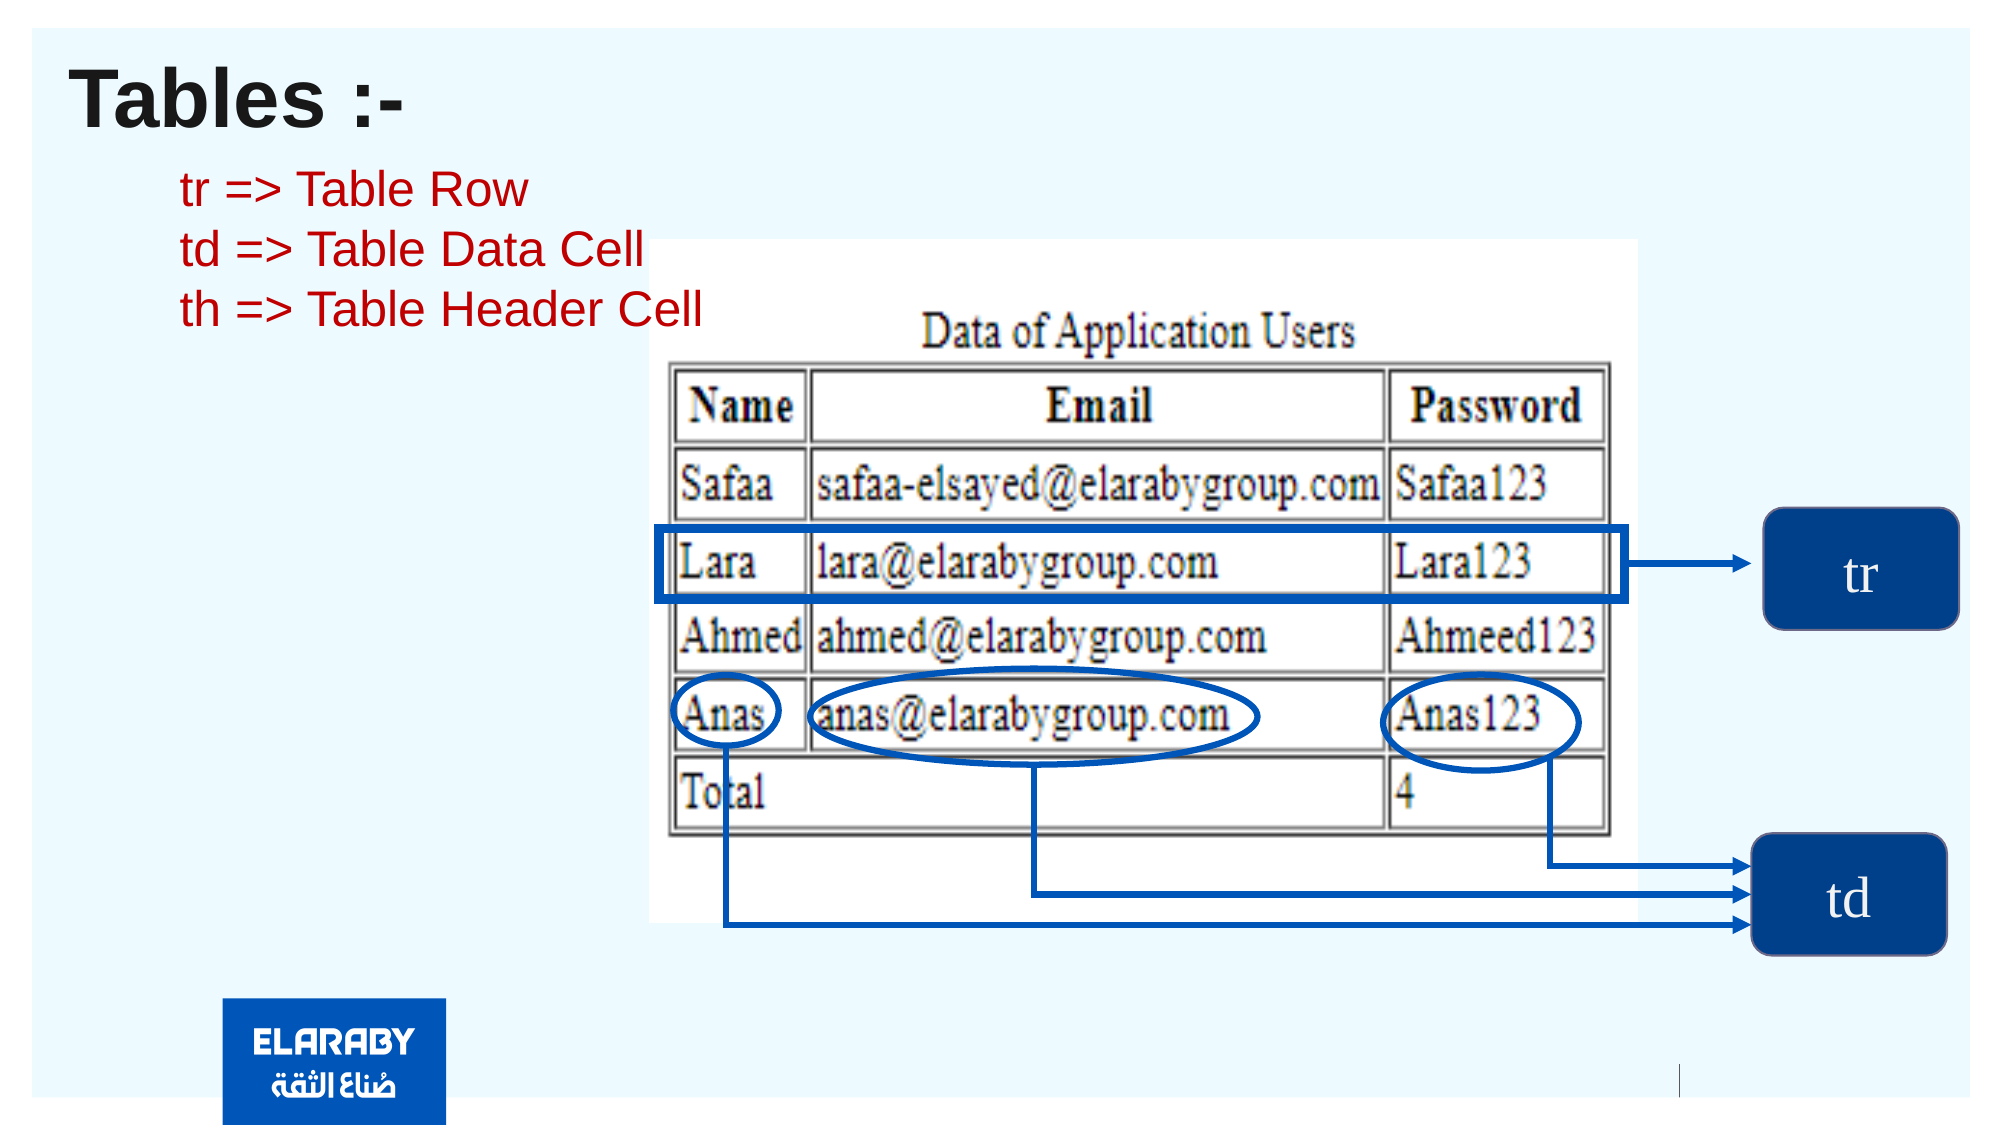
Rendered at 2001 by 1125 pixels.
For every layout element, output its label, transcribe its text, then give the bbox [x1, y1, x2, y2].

title Tables :- [54, 29, 1946, 172]
text_box tr => Table Row td => Table Data Cell th => Table Header Cell [80, 148, 1084, 344]
picture [253, 1027, 416, 1099]
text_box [648, 239, 1960, 956]
